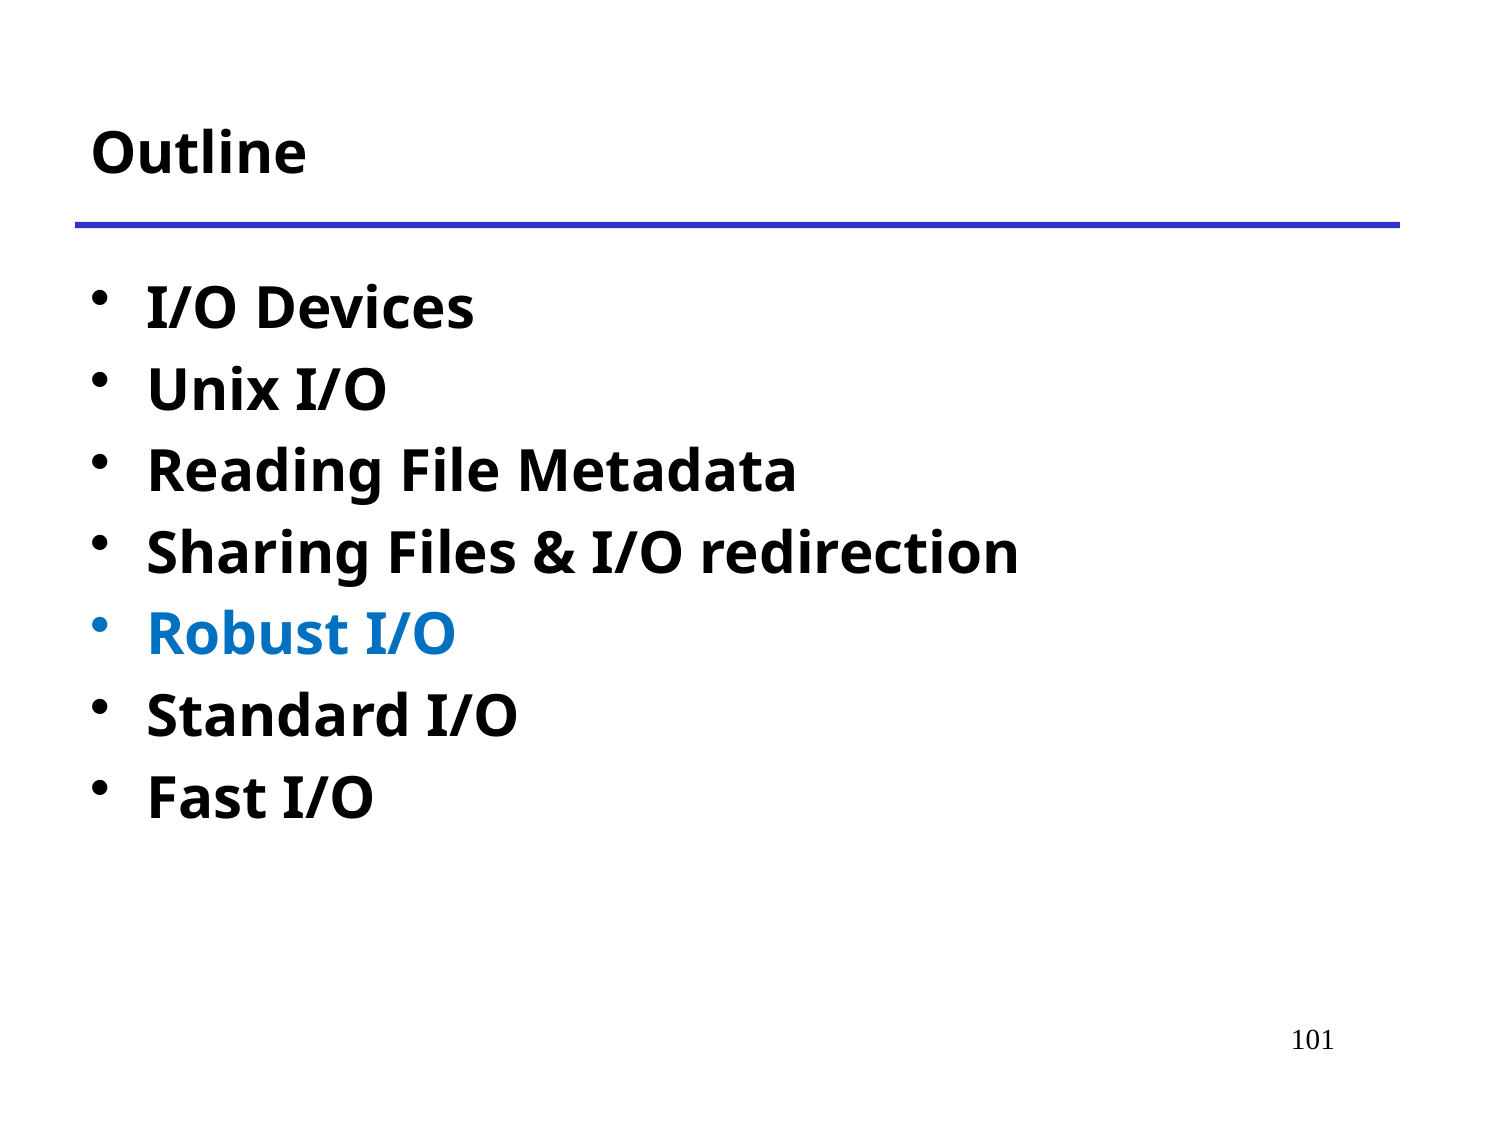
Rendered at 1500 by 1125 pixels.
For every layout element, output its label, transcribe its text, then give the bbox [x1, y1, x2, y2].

list I/O Devices Unix I/O Reading File Metadata Sharing Files & I/O redirection Robust I/O Standard I/O Fast I/O [75, 262, 1438, 988]
title Outline [75, 75, 1400, 225]
slide_number * [1137, 1012, 1350, 1088]
